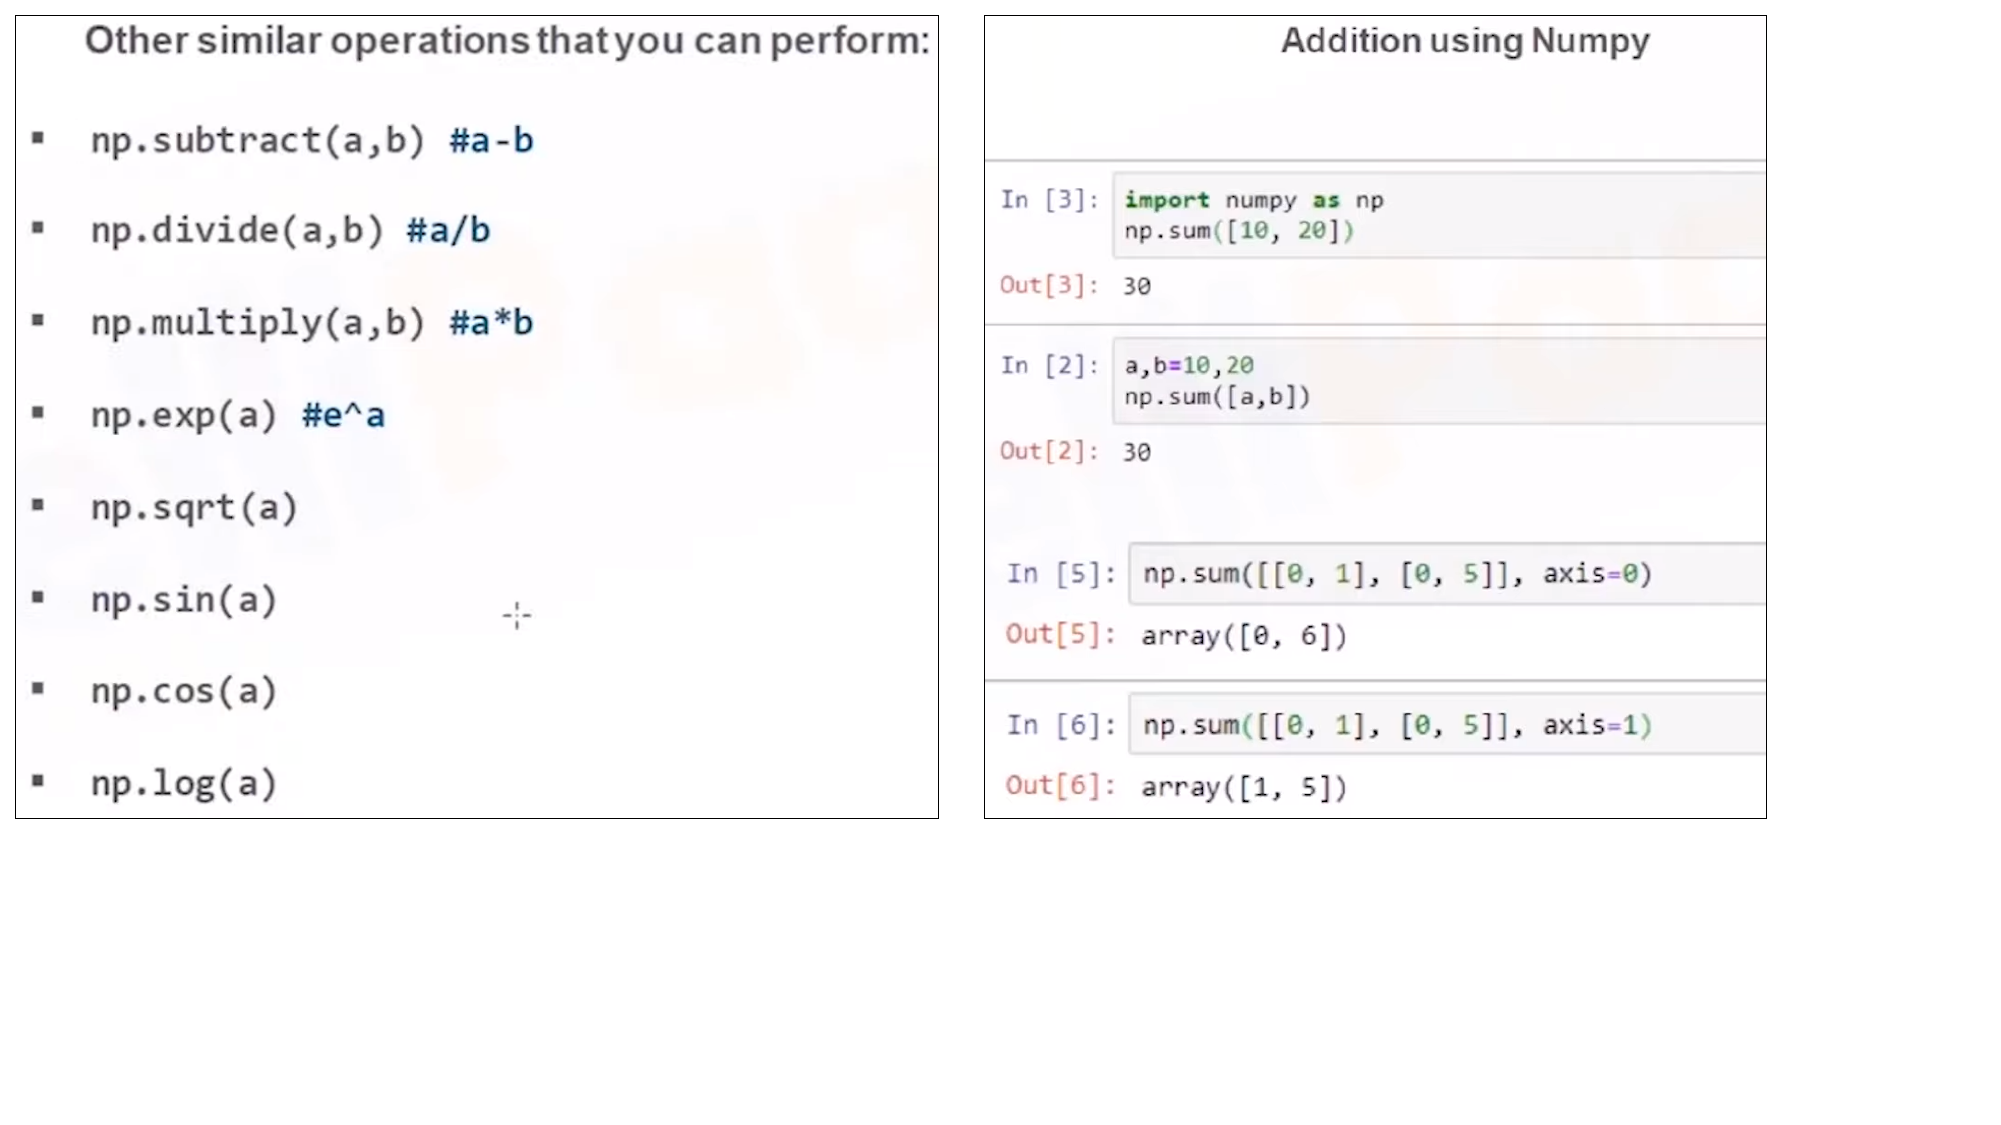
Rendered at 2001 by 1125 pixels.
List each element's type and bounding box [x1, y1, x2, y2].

picture [15, 15, 939, 819]
picture [984, 15, 1767, 819]
